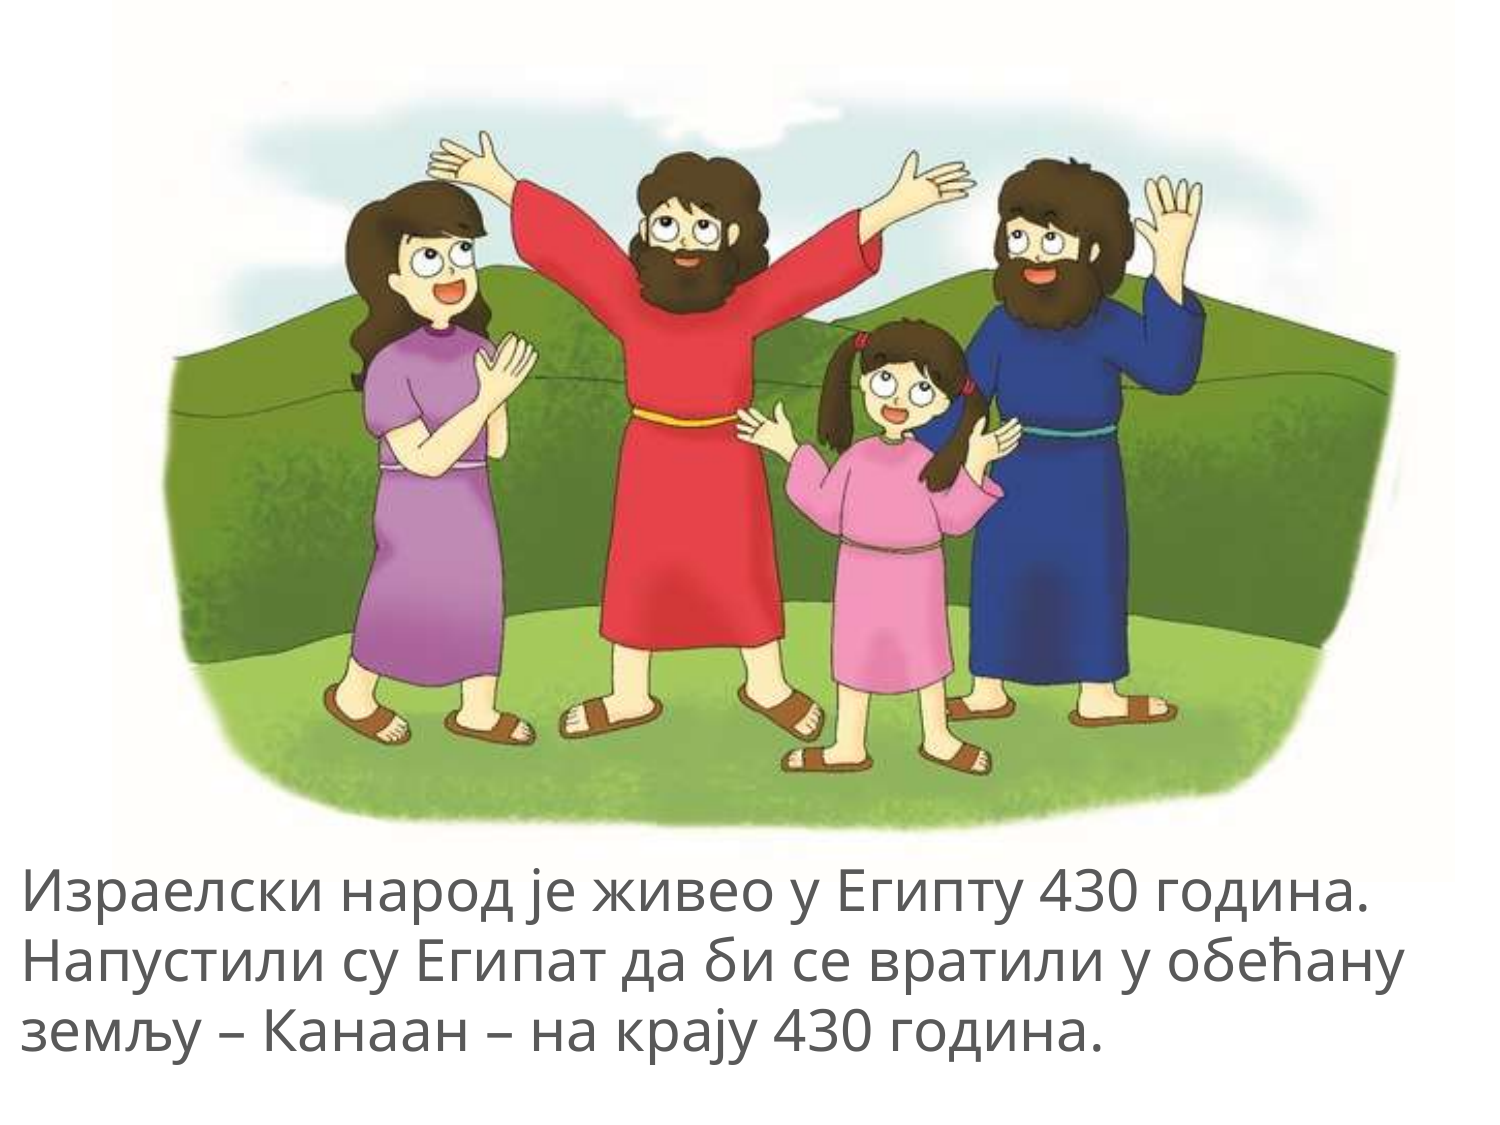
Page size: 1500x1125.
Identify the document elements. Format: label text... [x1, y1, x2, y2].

text_box Израелски народ је живео у Египту 430 година. Напустили су Египат да би се вратили у обећану земљу – Канаан – на крају 430 година. [5, 846, 1476, 1071]
picture [111, 0, 1455, 882]
